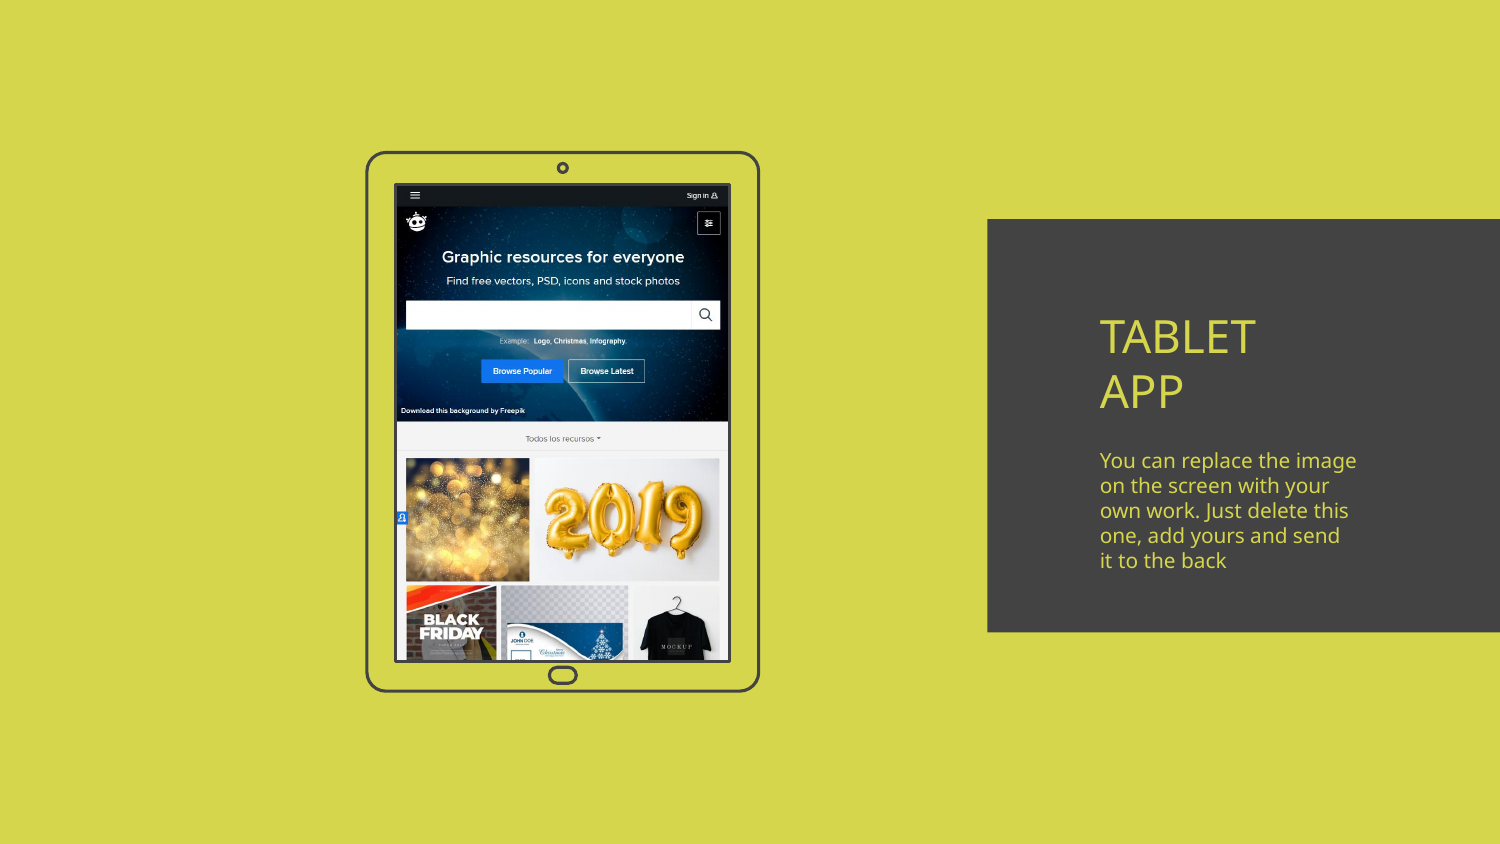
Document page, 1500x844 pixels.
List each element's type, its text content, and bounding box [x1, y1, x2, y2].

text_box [366, 152, 759, 692]
title TABLET APP [1099, 301, 1303, 418]
subtitle You can replace the image on the screen with your own work. Just delete this one, add yours and send it to the back [1099, 448, 1358, 478]
